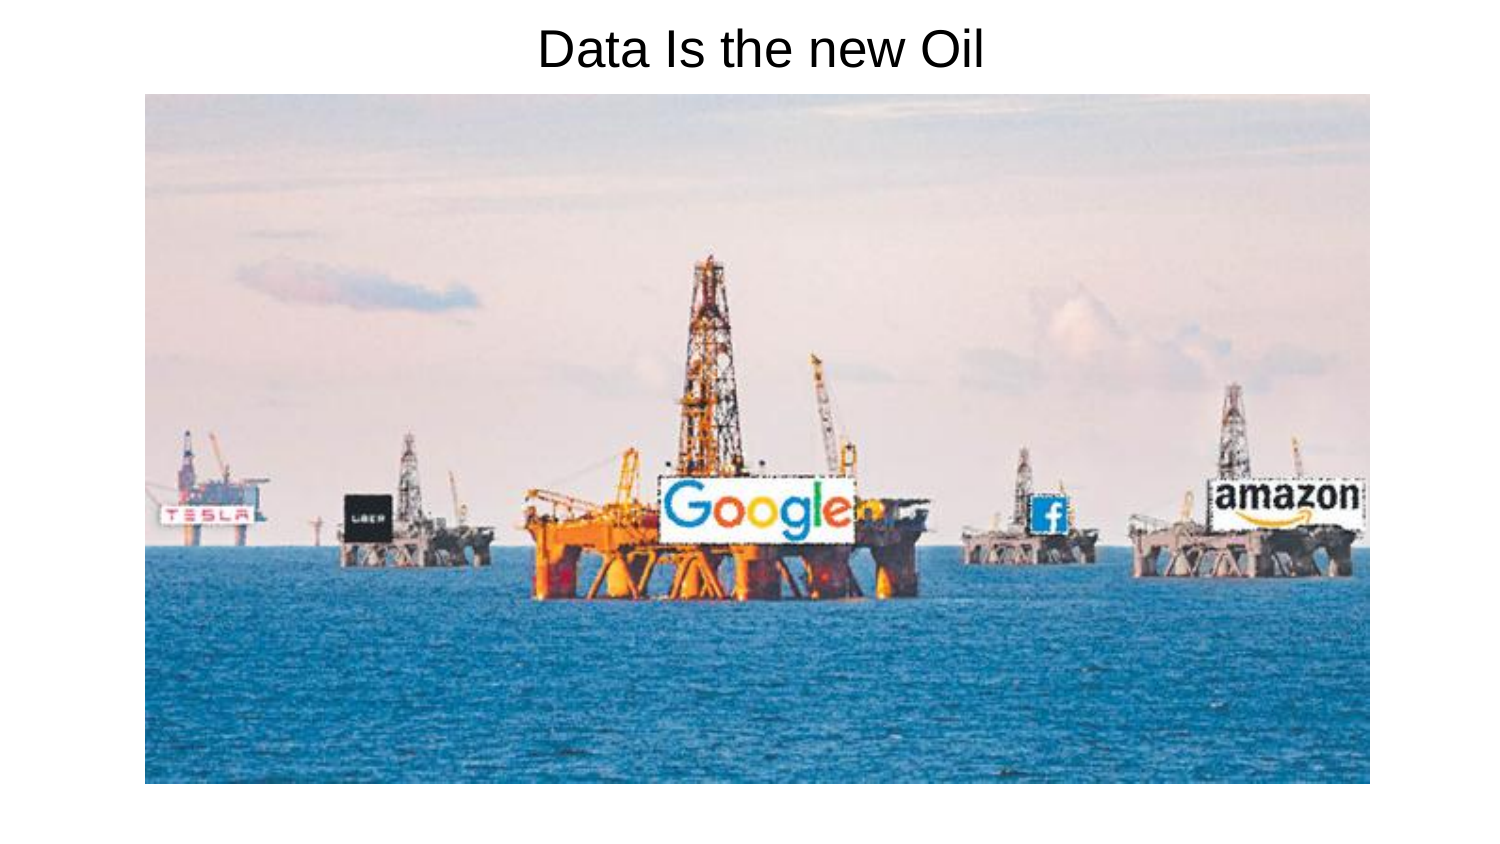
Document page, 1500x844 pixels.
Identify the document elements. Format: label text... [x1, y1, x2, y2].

title Data Is the new Oil [62, 0, 1461, 94]
picture [145, 94, 1370, 784]
